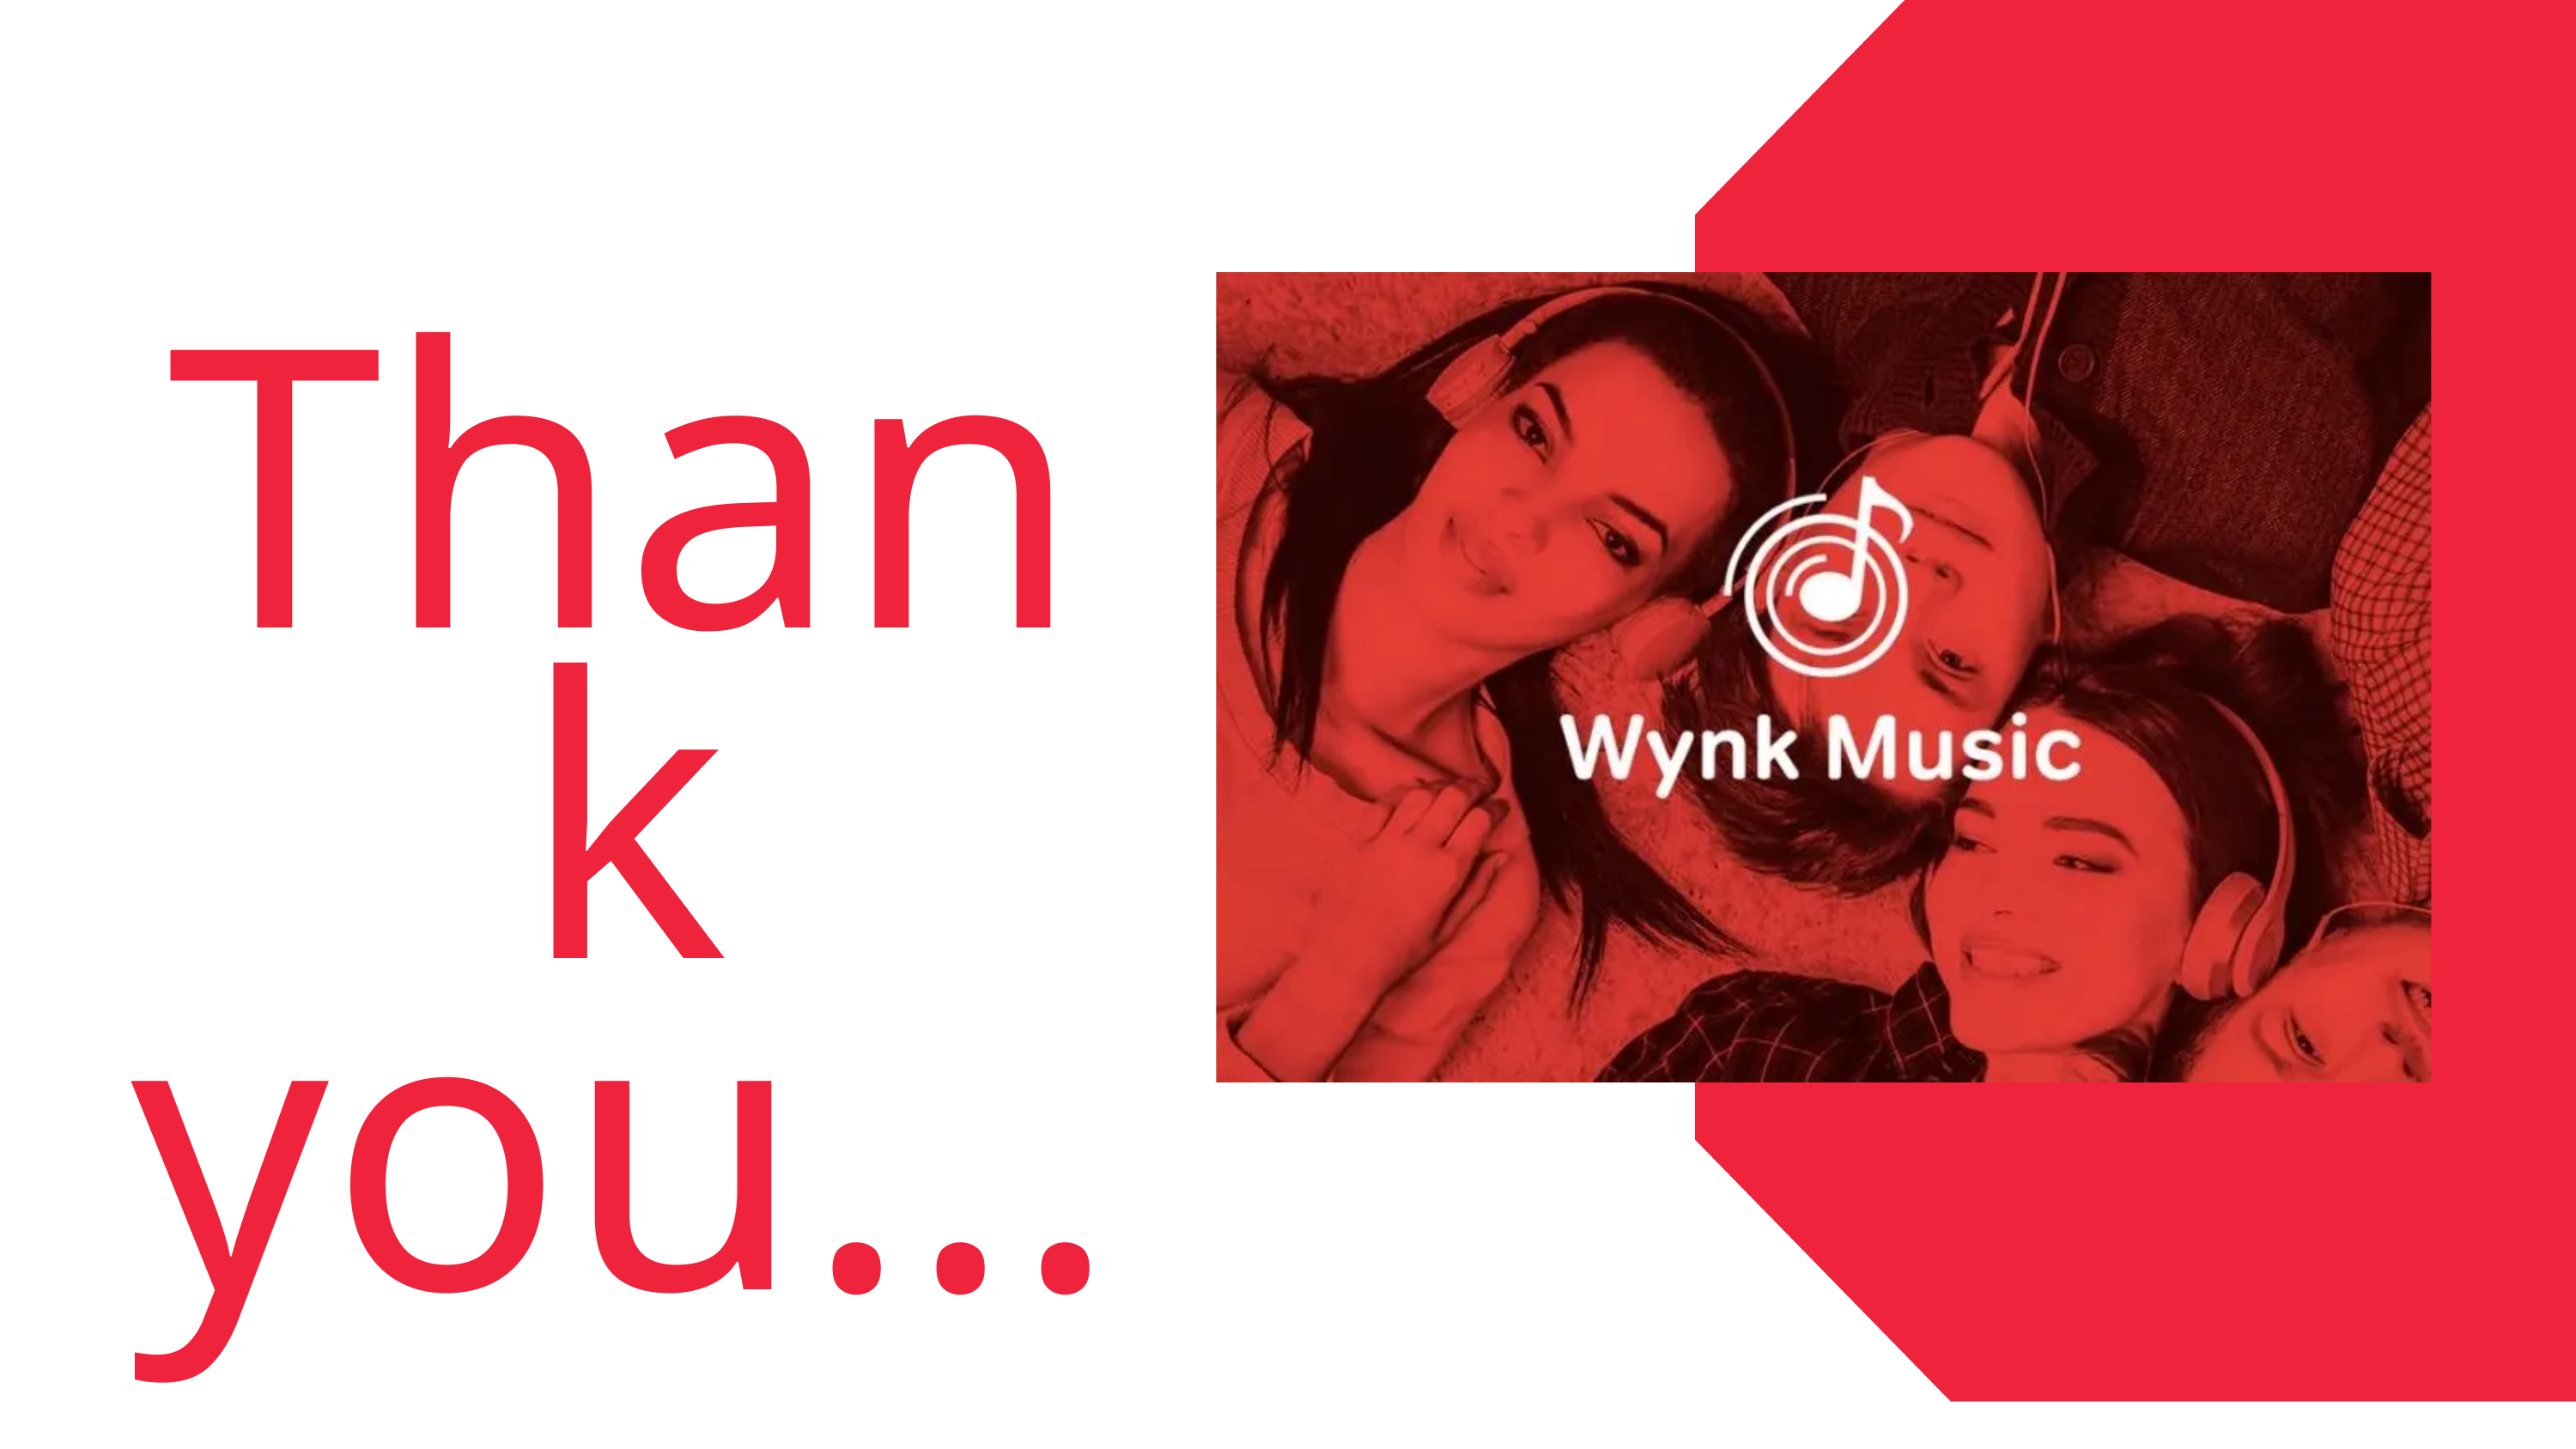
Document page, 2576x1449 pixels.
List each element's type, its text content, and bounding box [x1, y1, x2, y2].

text_box [1216, 272, 1422, 1082]
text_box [1426, 221, 2576, 1134]
text_box Thank you... [76, 375, 1174, 1367]
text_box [1348, 334, 1980, 967]
